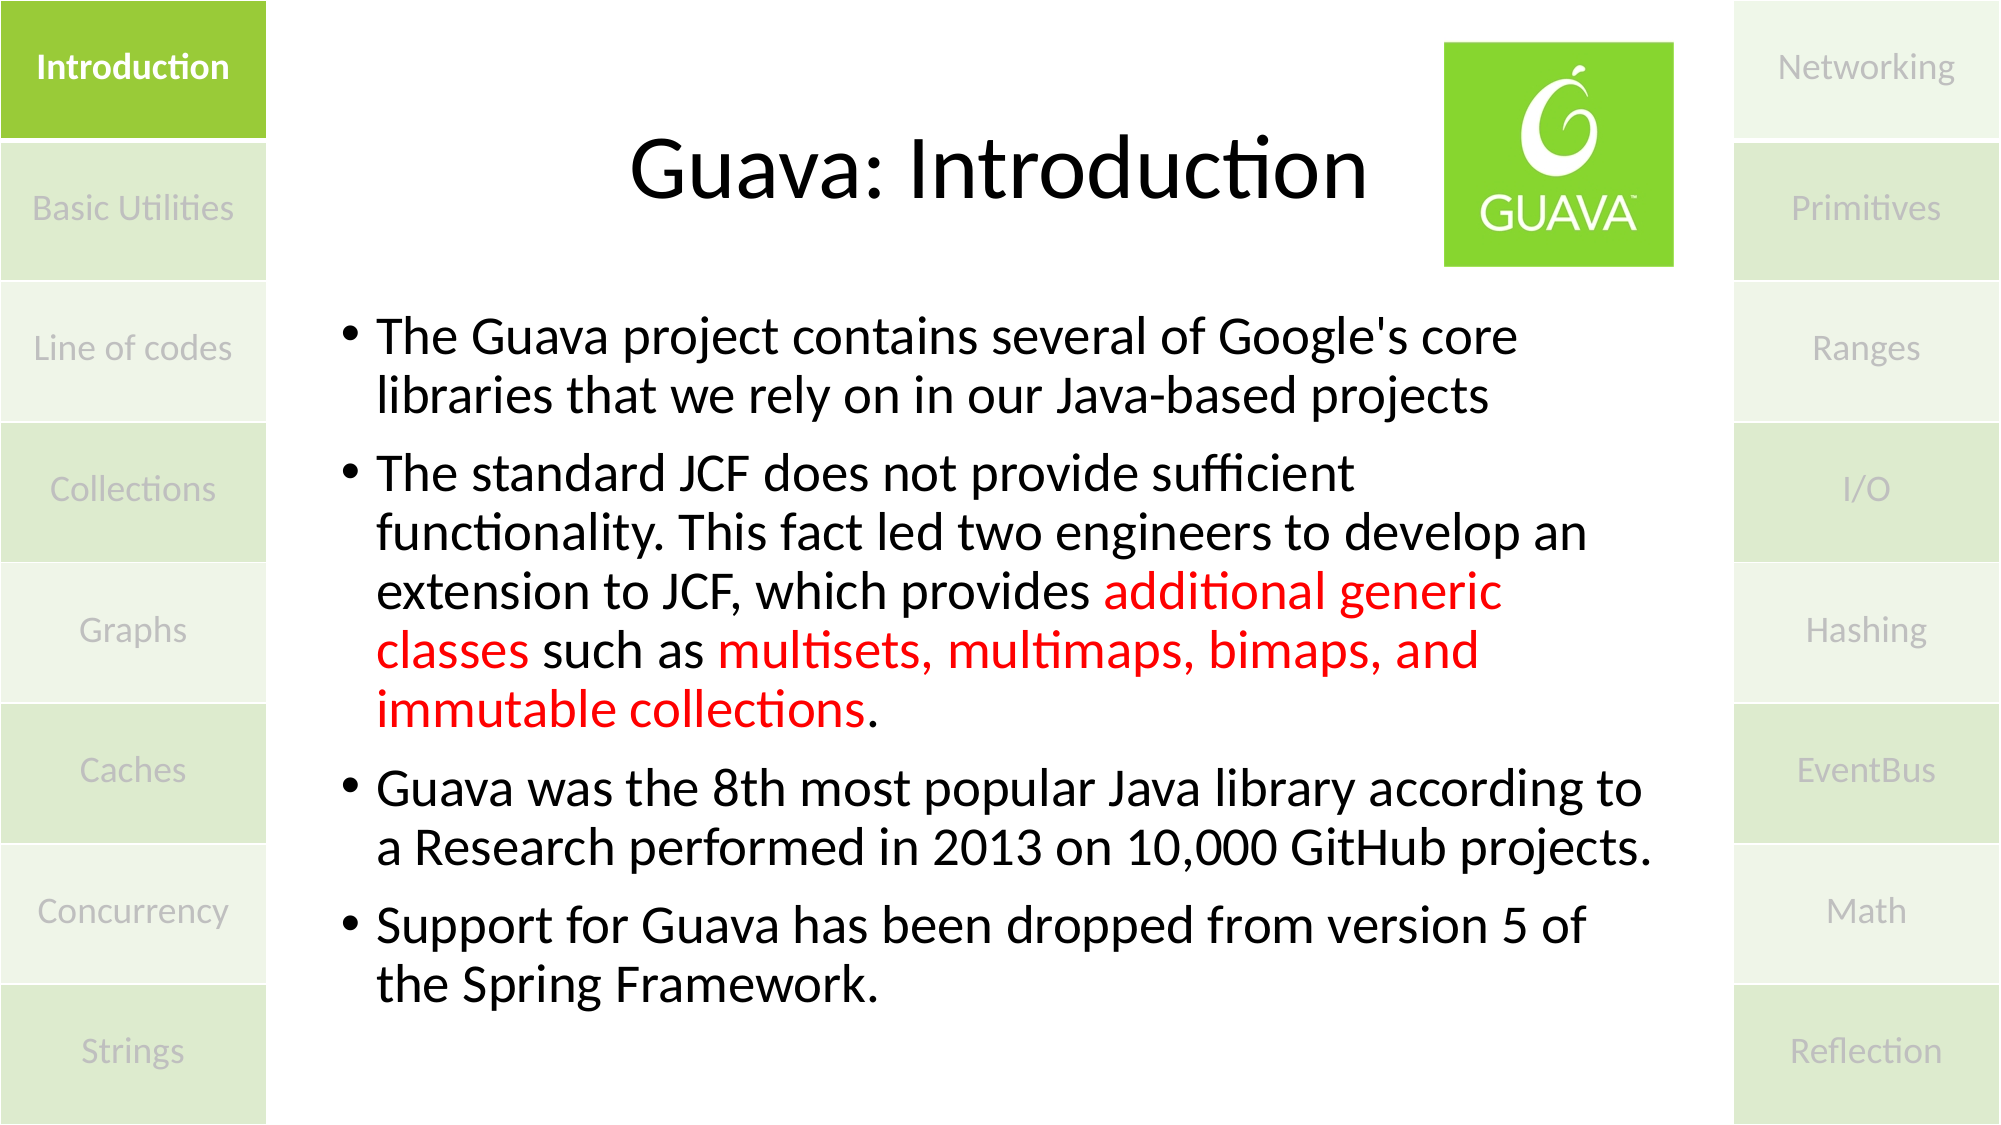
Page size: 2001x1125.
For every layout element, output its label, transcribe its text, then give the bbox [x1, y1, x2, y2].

list The Guava project contains several of Google's core libraries that we rely on in our Java-based projects The standard JCF does not provide sufficient functionality. This fact led two engineers to develop an extension to JCF, which provides additional generic classes such as multisets, multimaps, bimaps, and immutable collections. Guava was the 8th most popular Java library according to a Research performed in 2013 on 10,000 GitHub projects. Support for Guava has been dropped from version 5 of the Spring Framework. [325, 299, 1674, 1069]
table_cell Concurrency [1, 845, 266, 983]
table_cell Collections [1, 423, 266, 562]
table_cell Strings [1, 985, 266, 1124]
table_cell Line of codes [1, 282, 266, 421]
table_header Networking [1734, 1, 1999, 138]
table_cell Caches [1, 704, 266, 843]
table_cell Reflection [1734, 985, 1999, 1124]
table_cell Primitives [1734, 143, 1999, 280]
table_header Introduction [1, 1, 266, 138]
picture [1444, 37, 1674, 267]
title Guava: Introduction [266, 59, 1734, 278]
table_cell Graphs [1, 563, 266, 702]
table_cell Hashing [1734, 563, 1999, 702]
table_cell I/O [1734, 423, 1999, 562]
table_cell Basic Utilities [1, 143, 266, 280]
table_cell Math [1734, 845, 1999, 983]
table_cell EventBus [1734, 704, 1999, 843]
table_cell Ranges [1734, 282, 1999, 421]
